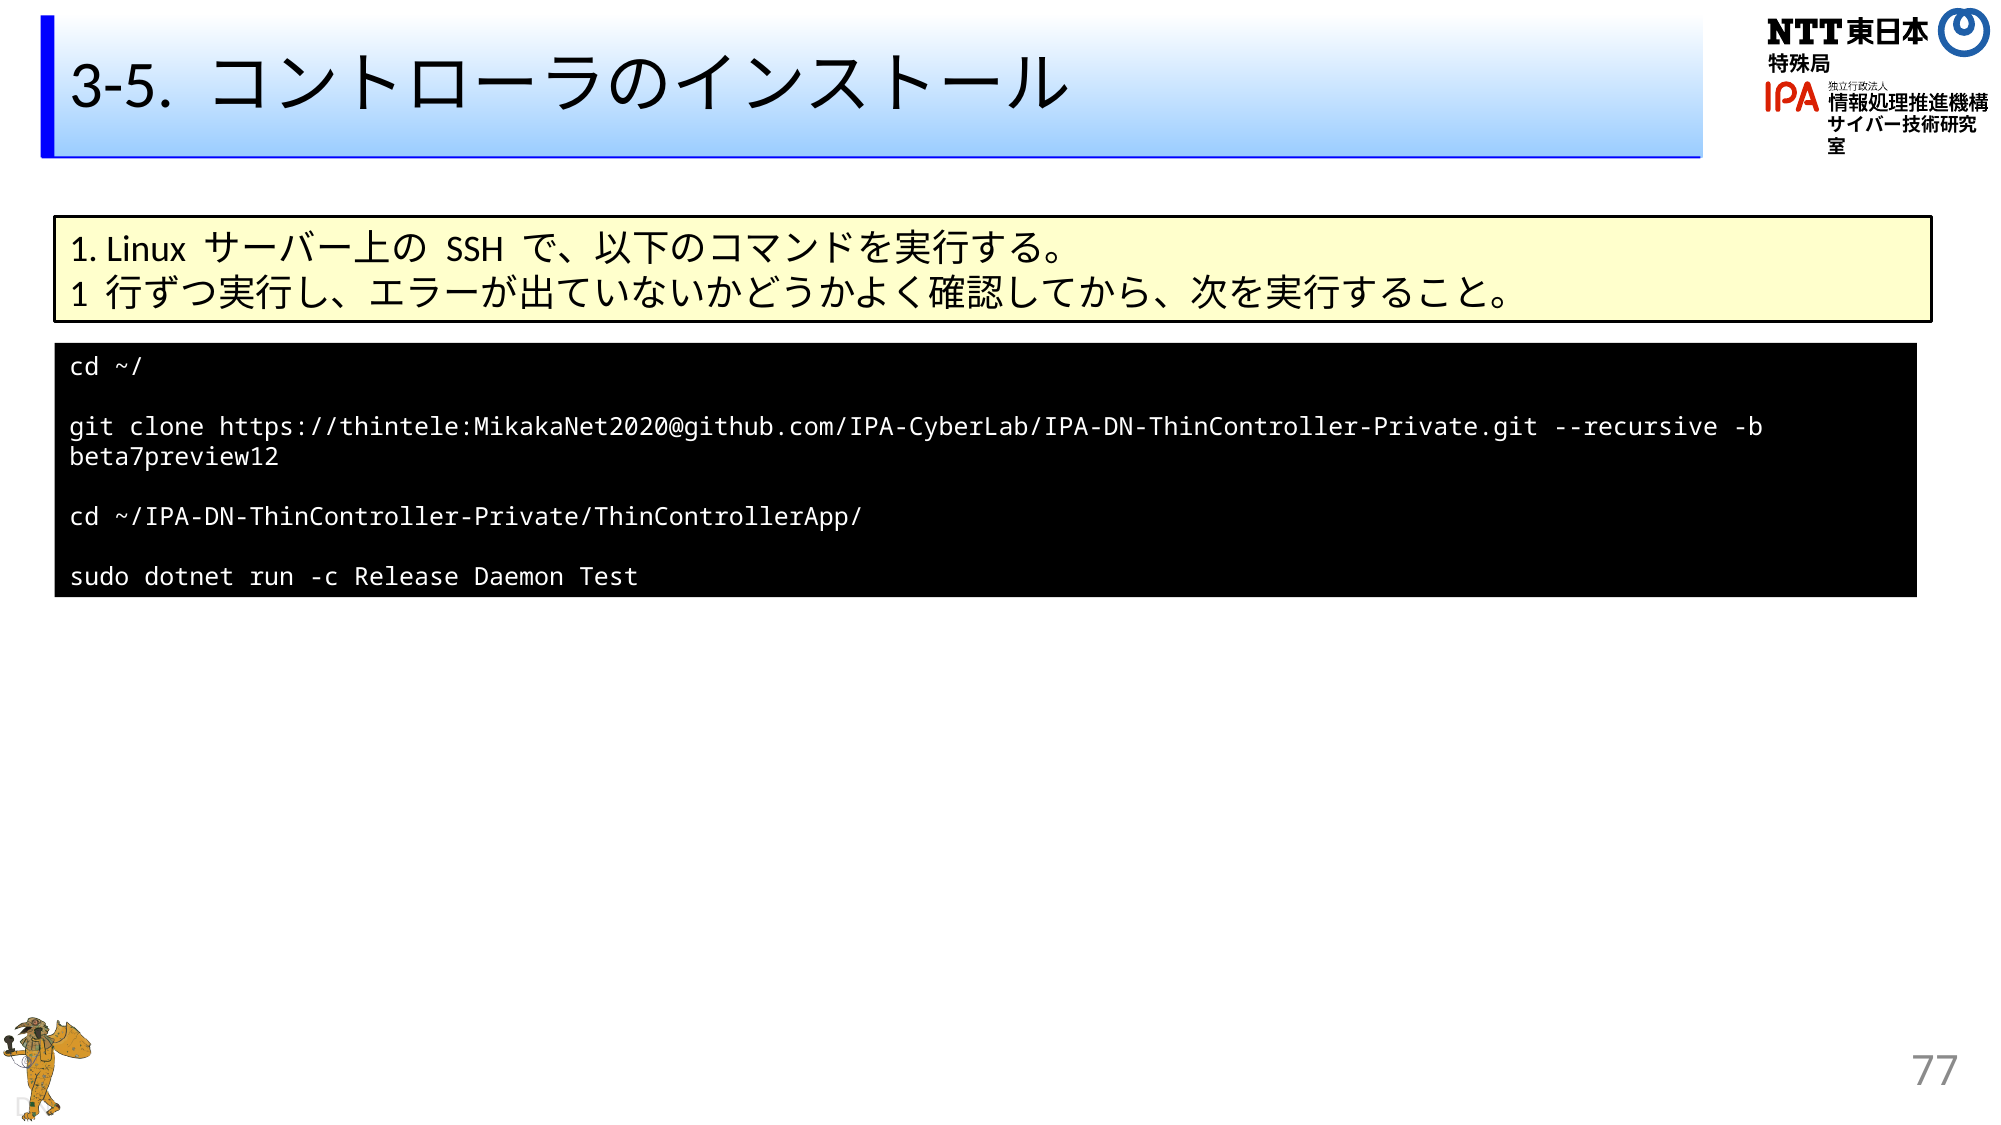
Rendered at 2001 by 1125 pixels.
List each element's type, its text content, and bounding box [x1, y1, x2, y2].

text_box 1. Linux サーバー上の SSH で、以下のコマンドを実行する。 1 行ずつ実行し、エラーが出ていないかどうかよく確認してから、次を実行すること。 [54, 216, 1932, 322]
text_box cd ~/ git clone https://thintele:MikakaNet2020@github.com/IPA-CyberLab/IPA-DN-ThinController-Private.git --recursive -b beta7preview12 cd ~/IPA-DN-ThinController-Private/ThinControllerApp/ sudo dotnet run -c Release Daemon Test [54, 342, 1917, 598]
slide_number 77 [1412, 1042, 1975, 1103]
title 3-5. コントローラのインストール [54, 30, 1703, 143]
